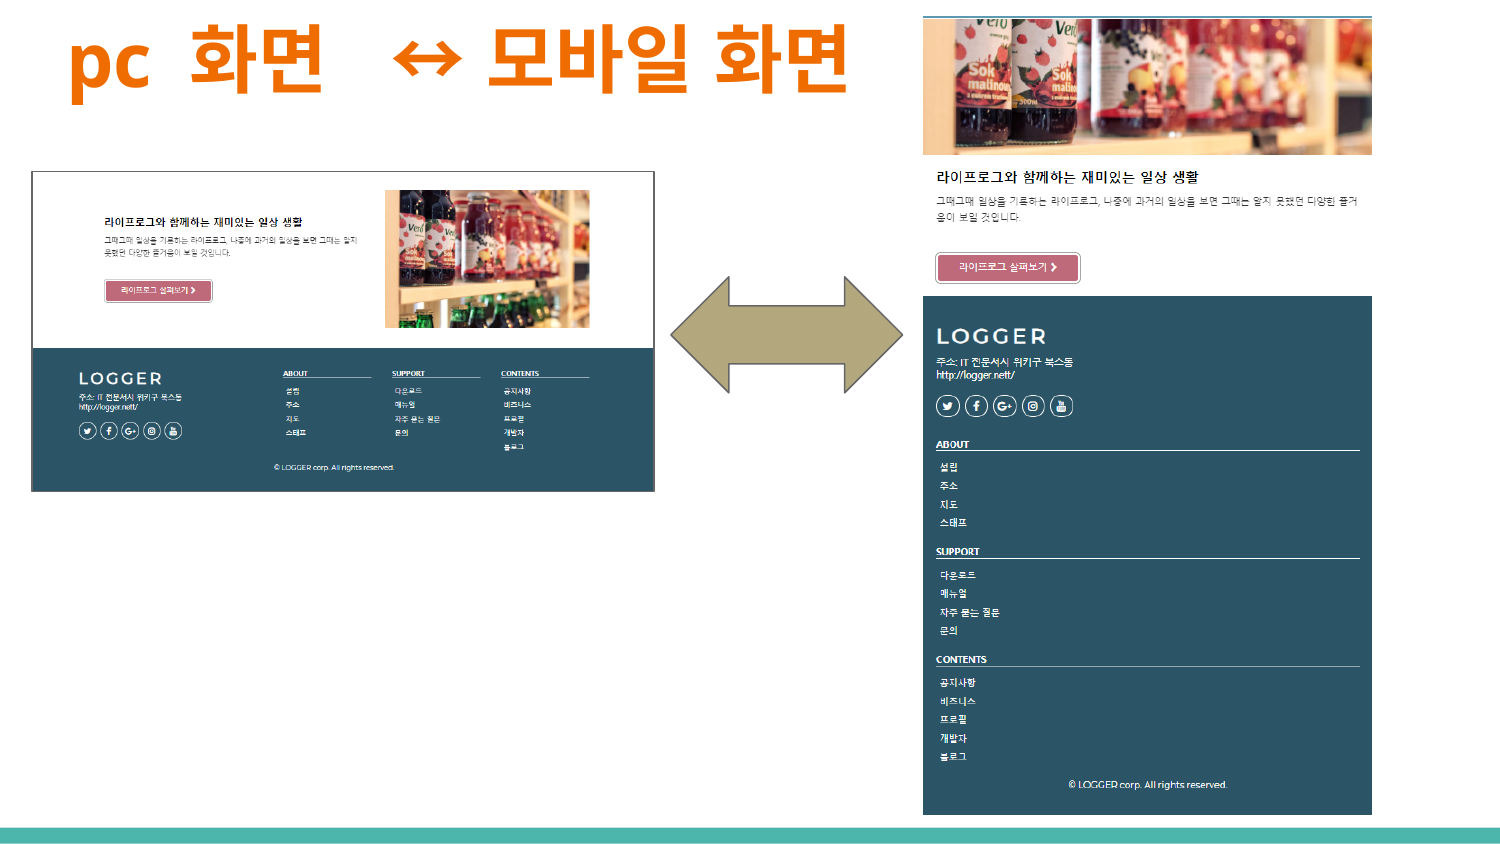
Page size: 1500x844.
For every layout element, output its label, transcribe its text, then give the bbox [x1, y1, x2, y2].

picture [32, 172, 654, 491]
picture [923, 16, 1372, 815]
title pc 화면 ↔ 모바일 화면 [51, 0, 1449, 114]
text_box [670, 276, 903, 393]
